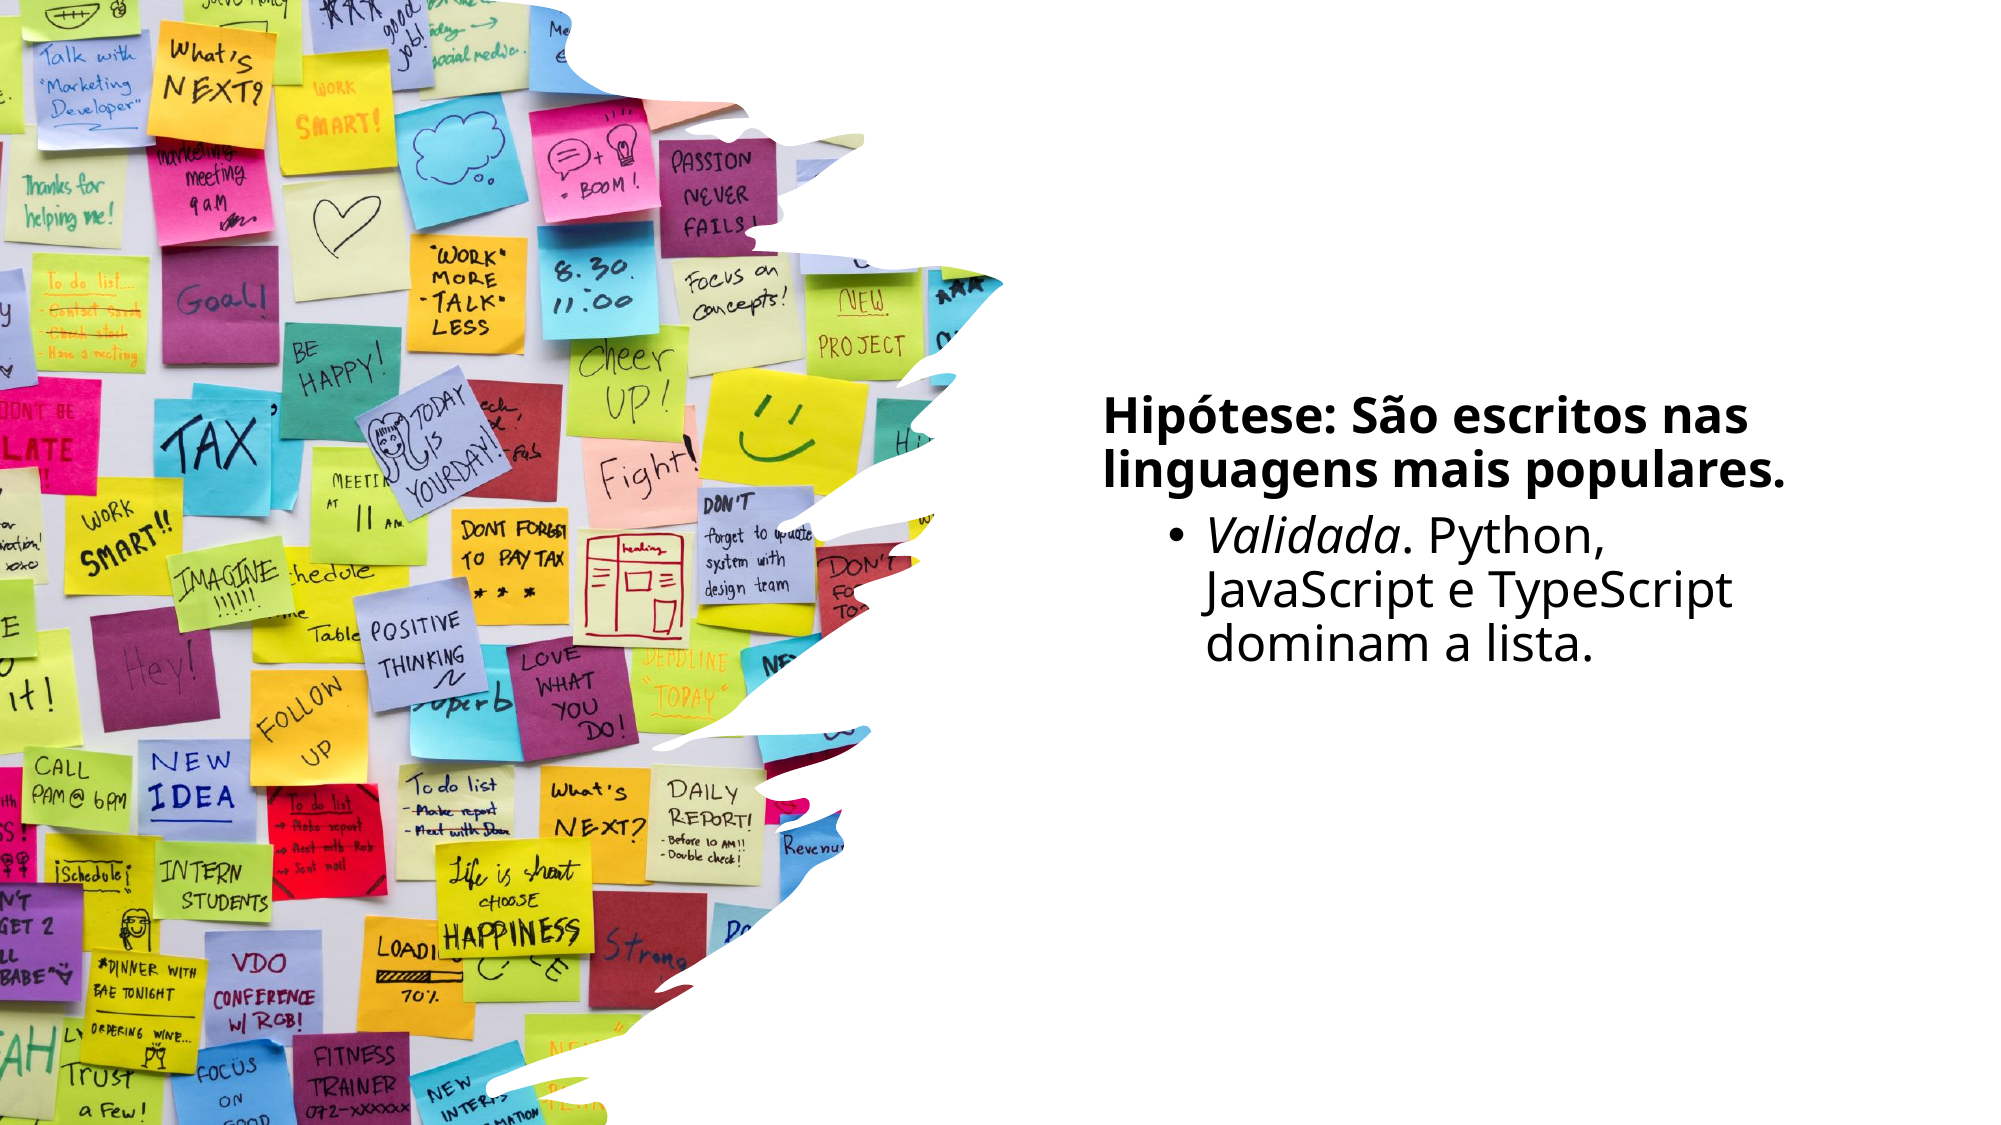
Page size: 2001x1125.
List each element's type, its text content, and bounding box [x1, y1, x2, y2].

text_box [1004, 0, 2000, 1125]
text_box Hipótese: São escritos nas linguagens mais populares. Validada. Python, JavaScript e TypeScript dominam a lista. [1068, 382, 1863, 1014]
picture [0, 0, 1004, 1125]
